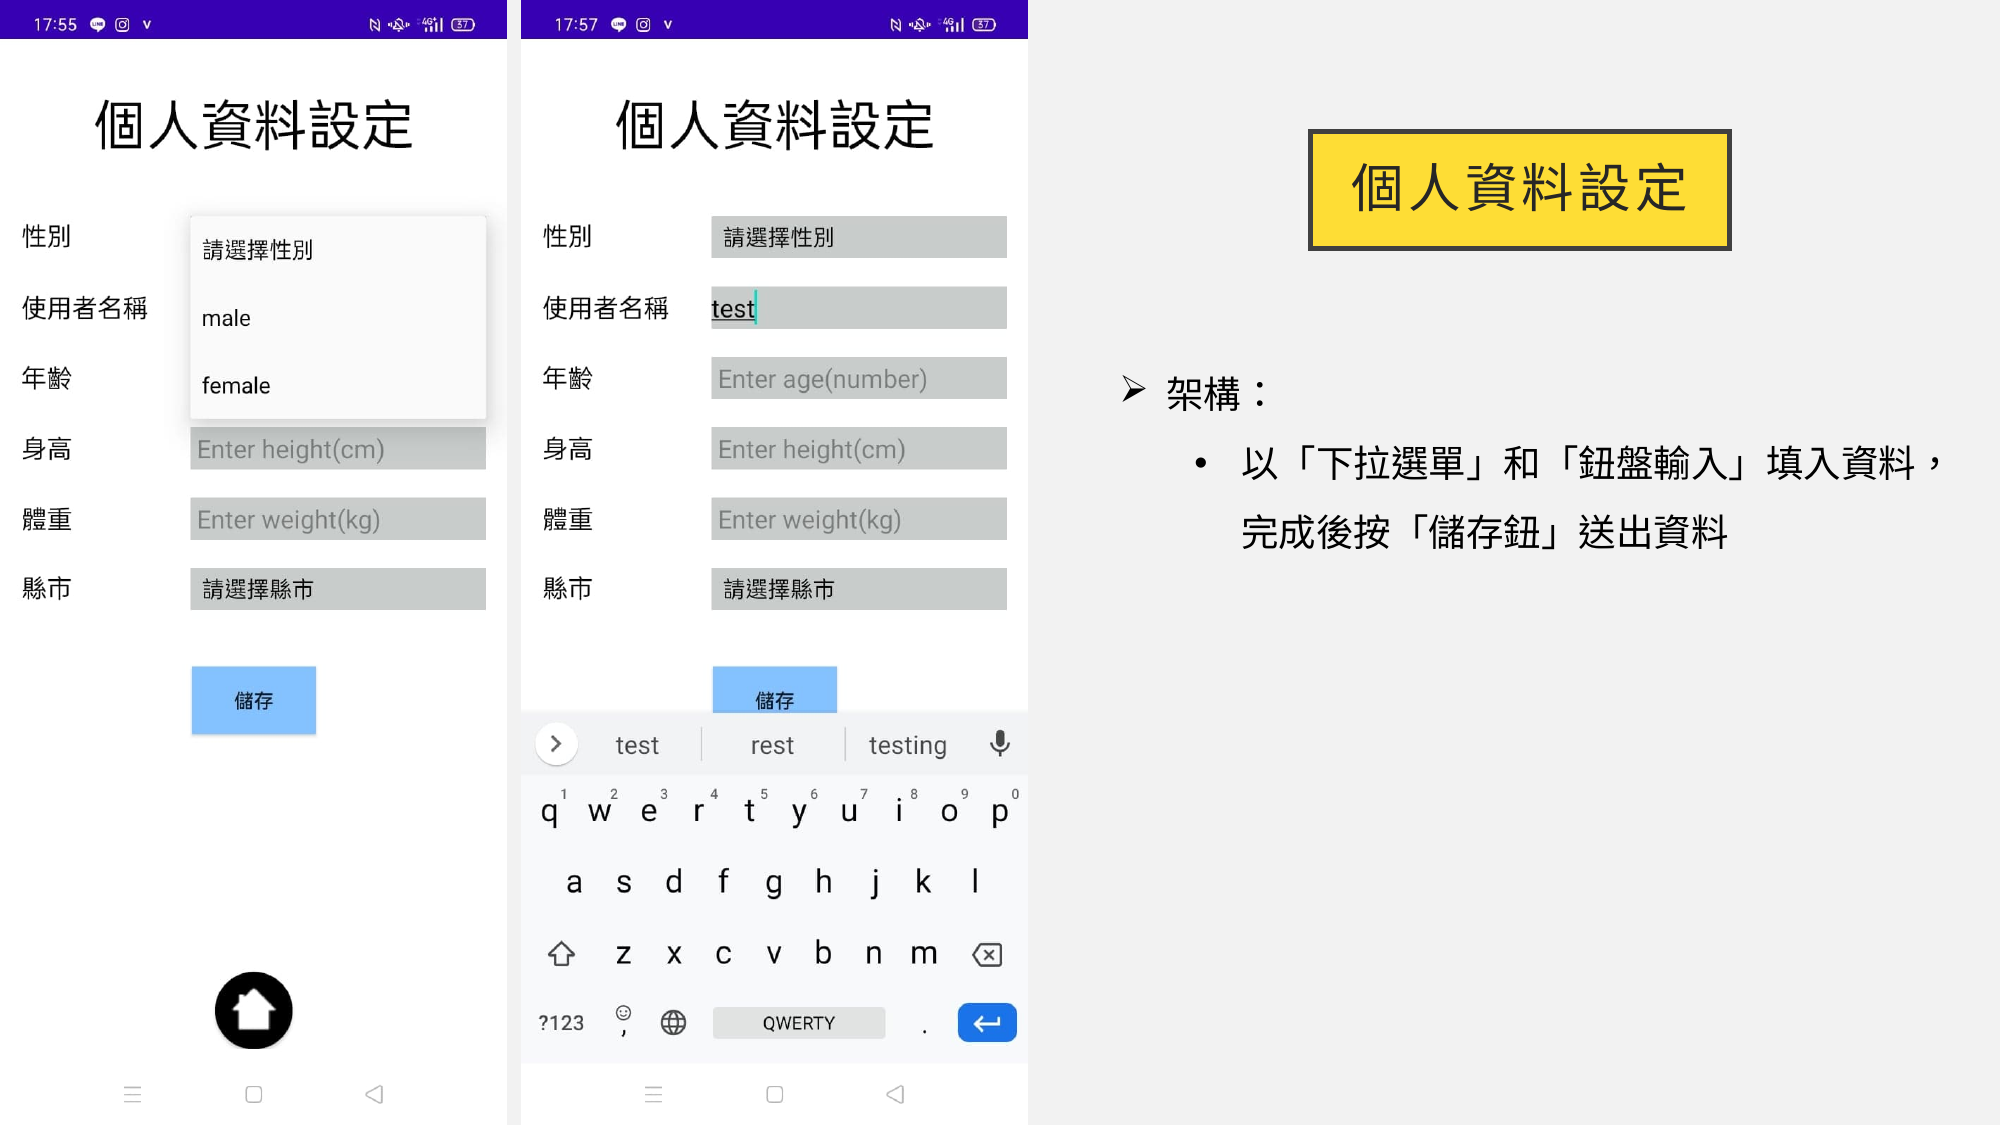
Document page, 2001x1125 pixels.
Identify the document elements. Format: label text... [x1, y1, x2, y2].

picture [0, 0, 507, 1125]
title 個人資料設定 [1308, 129, 1732, 251]
picture [521, 0, 1028, 1125]
text_box 架構： 以「下拉選單」和「鈕盤輸入」填入資料，完成後按「儲存鈕」送出資料 [1104, 339, 1936, 561]
